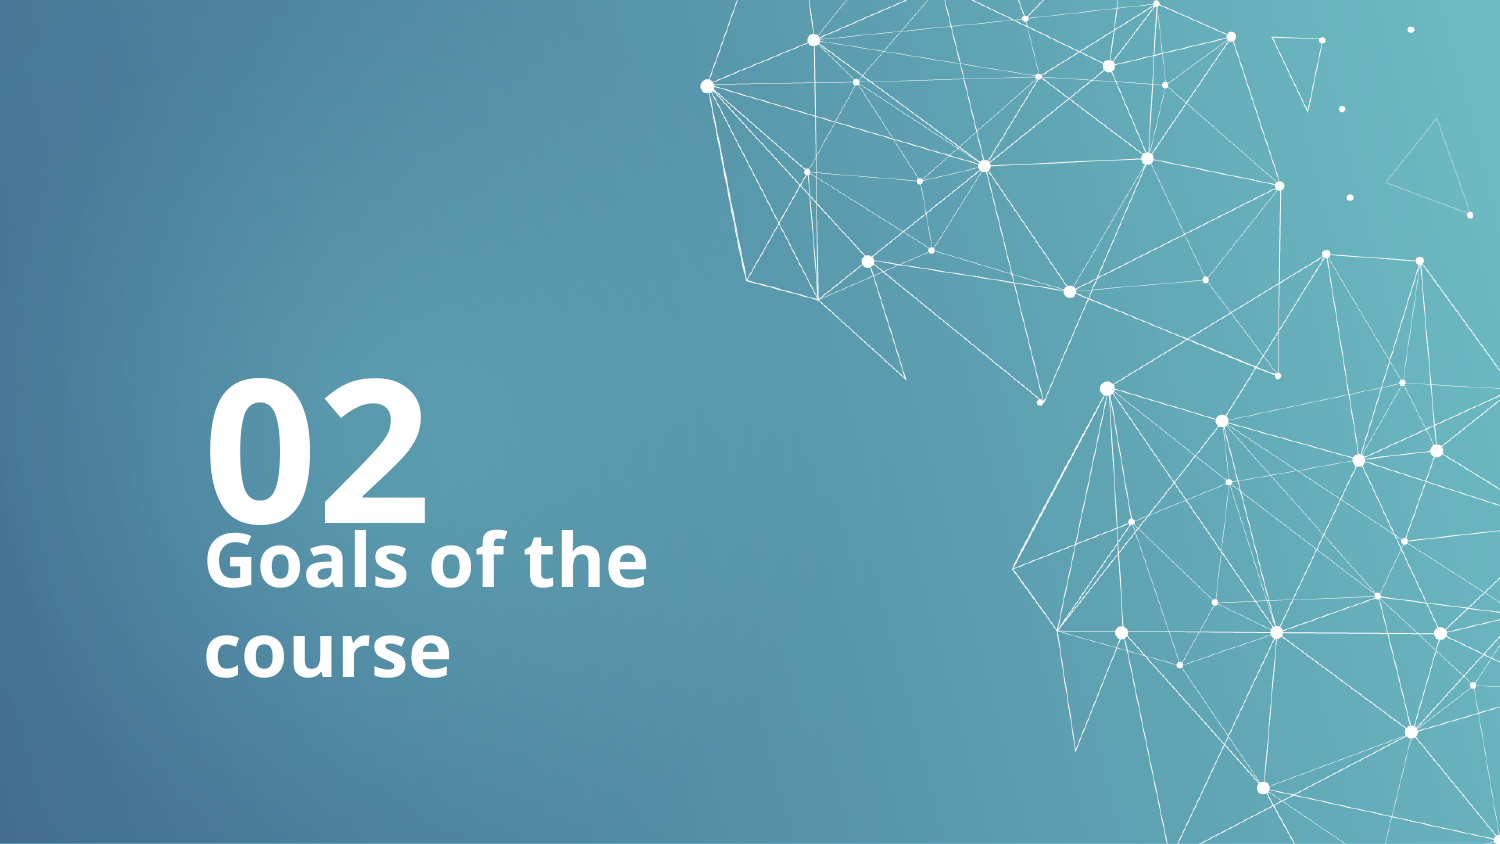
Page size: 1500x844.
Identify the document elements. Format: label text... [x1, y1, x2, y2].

title 02 [188, 381, 678, 505]
title Goals of the course [188, 519, 902, 687]
picture [0, 0, 1500, 844]
